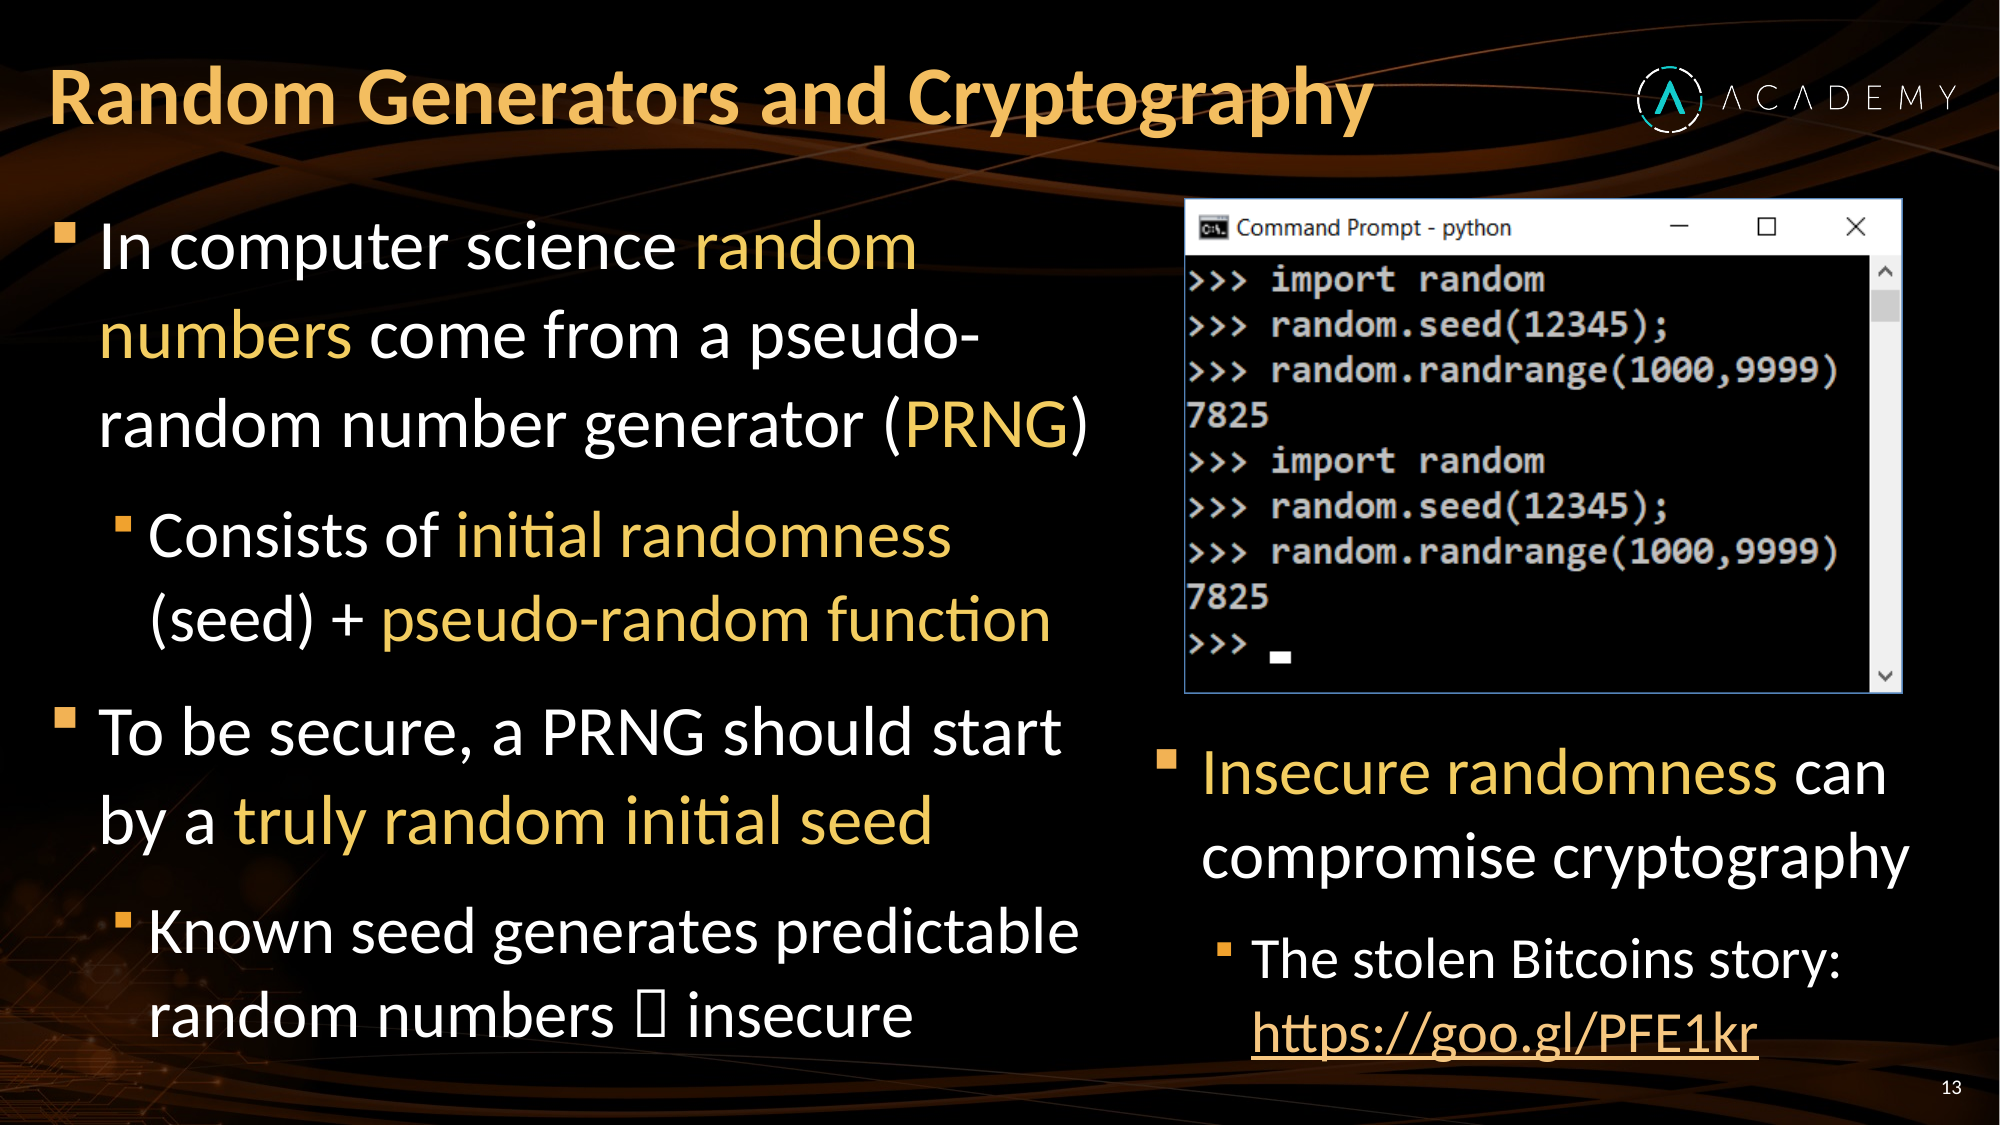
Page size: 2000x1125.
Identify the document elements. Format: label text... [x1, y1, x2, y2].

picture [0, 0, 2000, 1125]
list In computer science random numbers come from a pseudo-random number generator (PRNG) Consists of initial randomness (seed) + pseudo-random function To be secure, a PRNG should start by a truly random initial seed Known seed generates predictable random numbers  insecure [31, 189, 1113, 1103]
text_box Insecure randomness can compromise cryptography The stolen Bitcoins story: https://goo.gl/PFE1kr [1136, 716, 1950, 1071]
title Random Generators and Cryptography [30, 6, 1602, 189]
slide_number 13 [1897, 1070, 1968, 1103]
